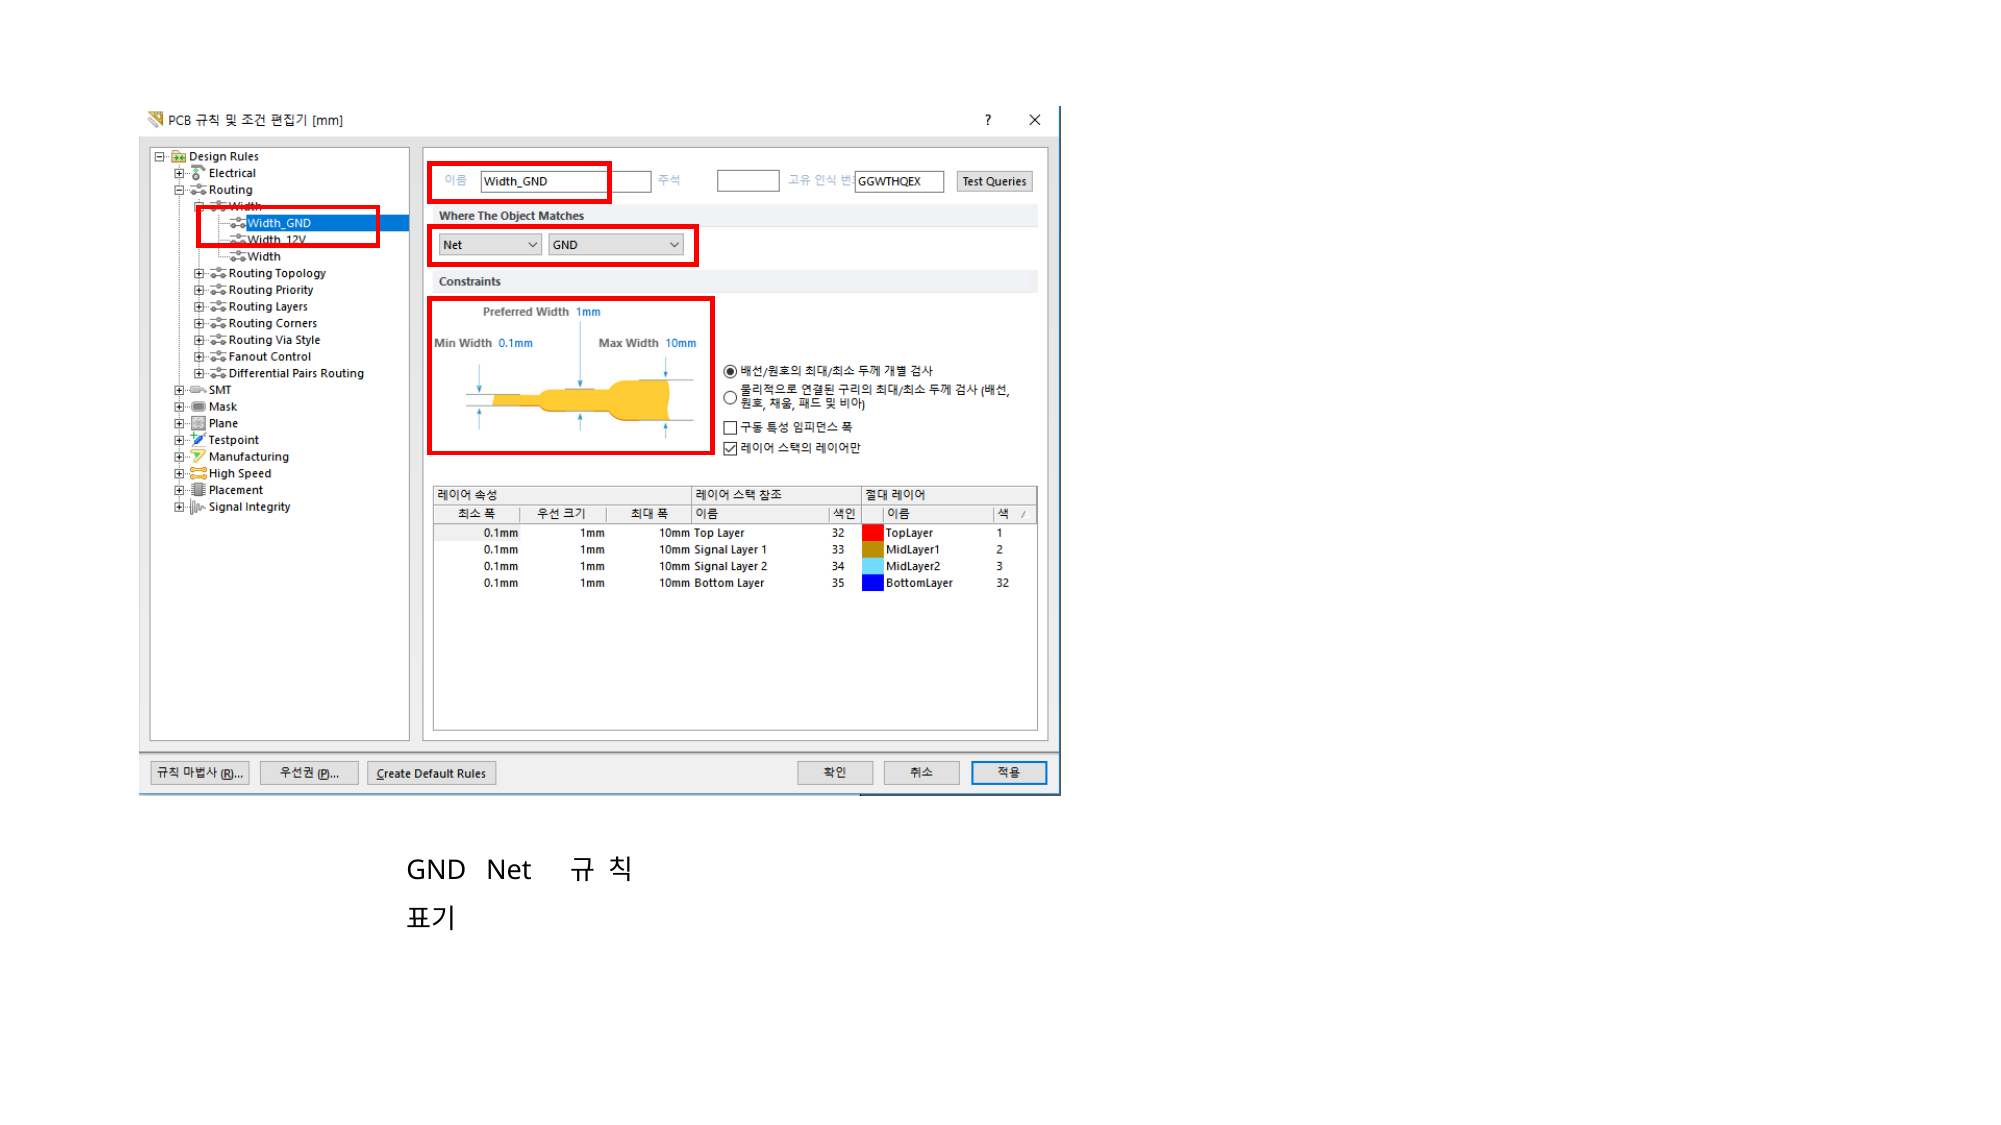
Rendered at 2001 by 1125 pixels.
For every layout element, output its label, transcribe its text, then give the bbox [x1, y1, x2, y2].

text_box GND Net 규칙 표기 [391, 828, 648, 893]
picture [138, 106, 1061, 796]
